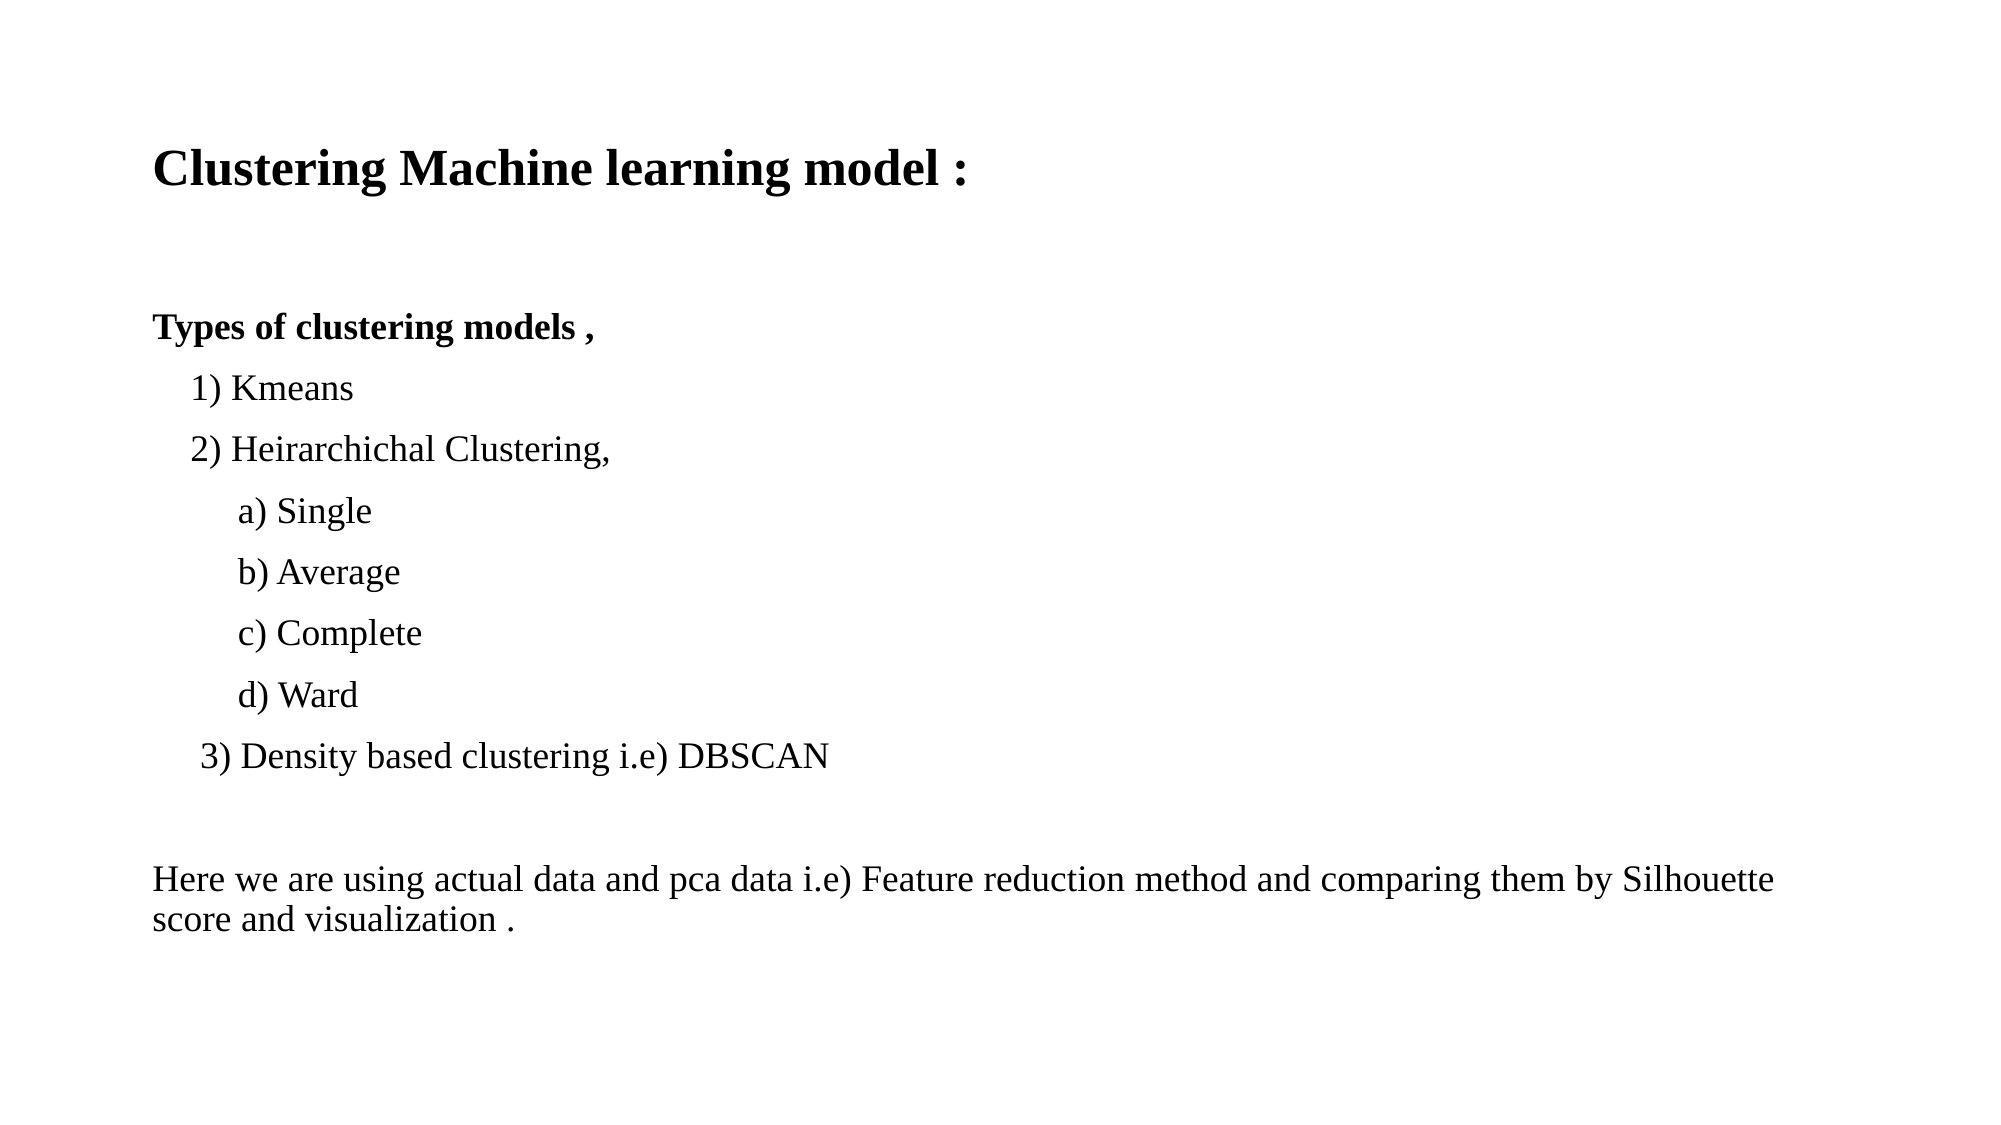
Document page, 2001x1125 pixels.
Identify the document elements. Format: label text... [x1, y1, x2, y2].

list Types of clustering models , 1) Kmeans 2) Heirarchichal Clustering, a) Single b) Average c) Complete d) Ward 3) Density based clustering i.e) DBSCAN Here we are using actual data and pca data i.e) Feature reduction method and comparing them by Silhouette score and visualization . [137, 299, 1863, 1014]
title Clustering Machine learning model : [137, 59, 1863, 278]
